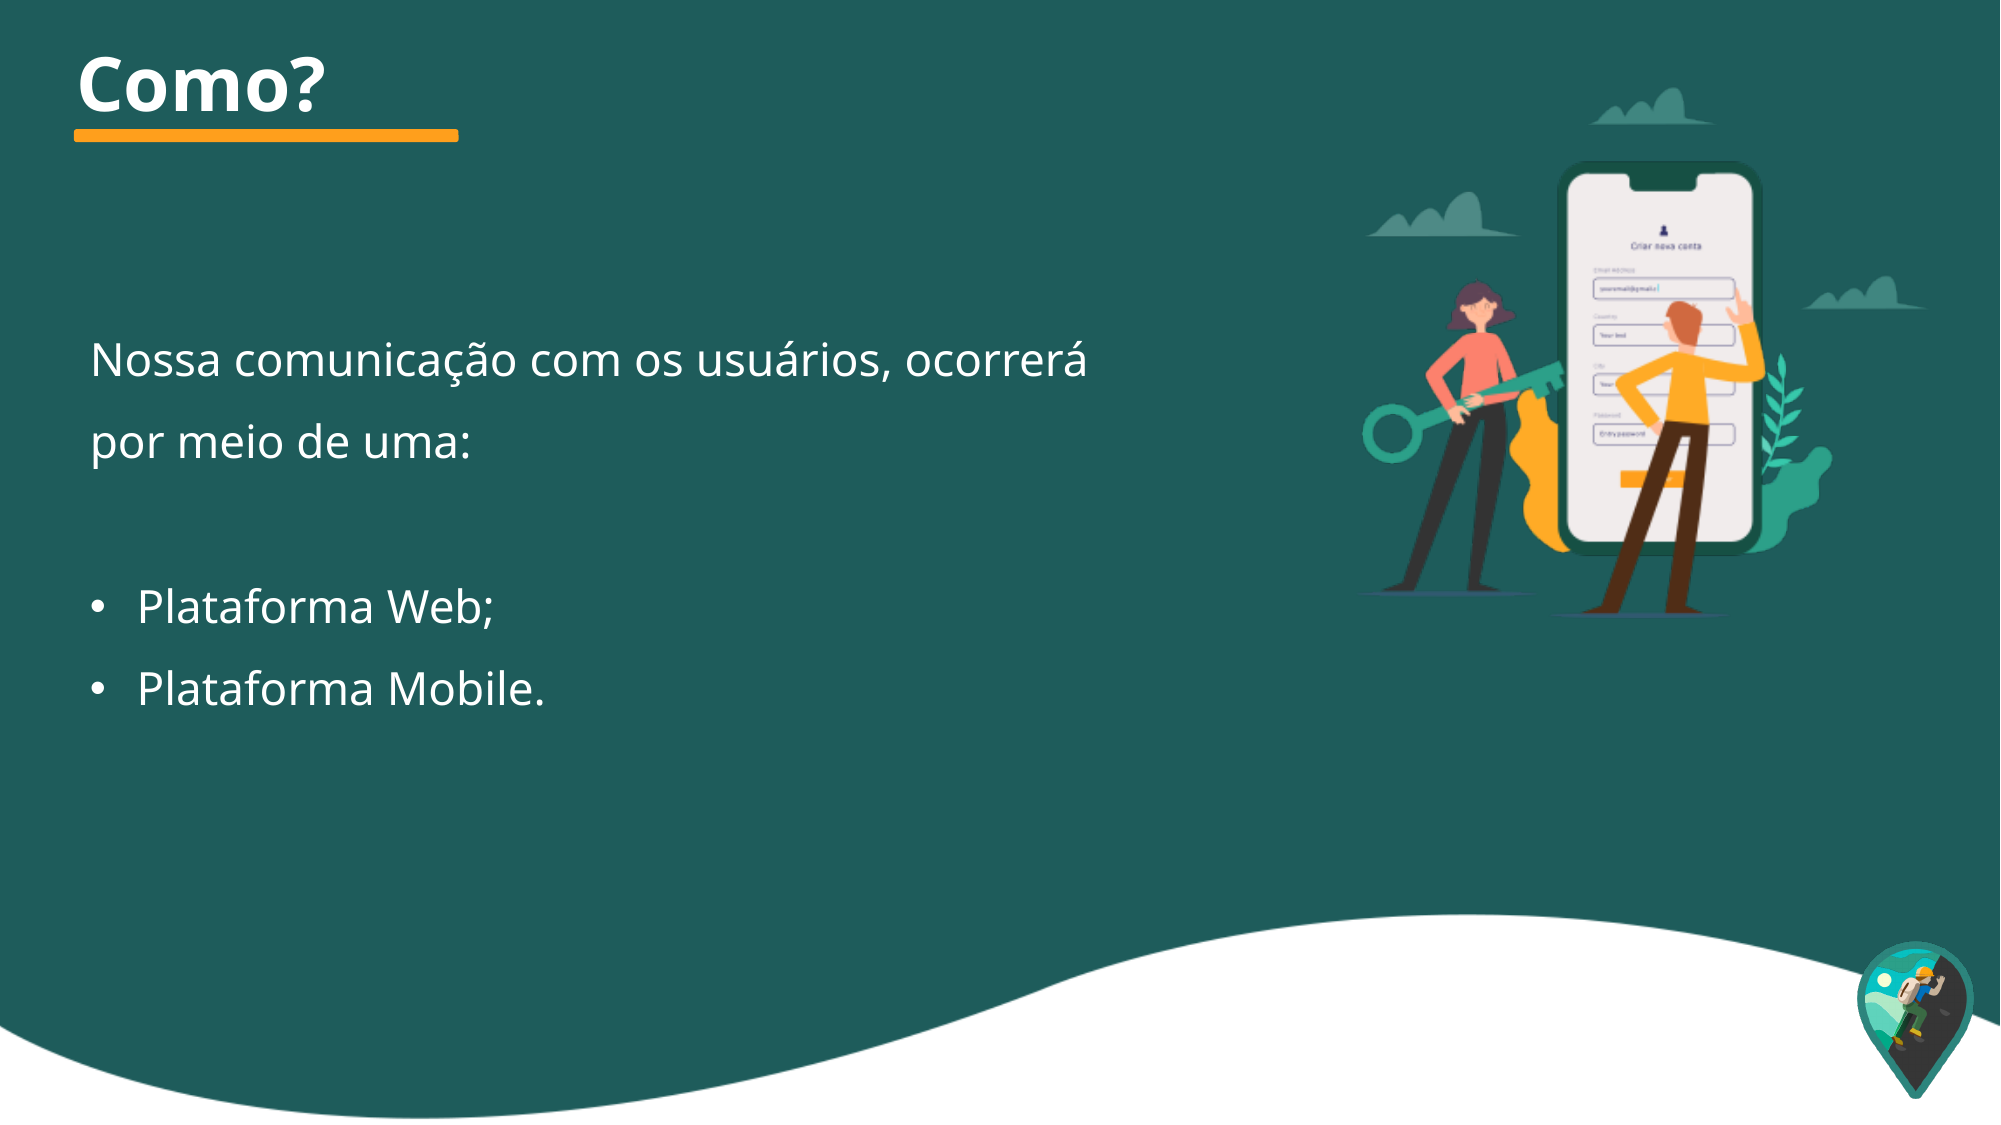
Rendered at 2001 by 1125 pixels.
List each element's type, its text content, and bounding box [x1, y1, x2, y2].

picture [0, 914, 2000, 1125]
text_box [73, 129, 459, 143]
text_box Nossa comunicação com os usuários, ocorrerá por meio de uma: Plataforma Web; Plataforma Mobile. [74, 295, 1149, 723]
text_box Como? [61, 29, 680, 135]
picture [1340, 82, 1951, 692]
